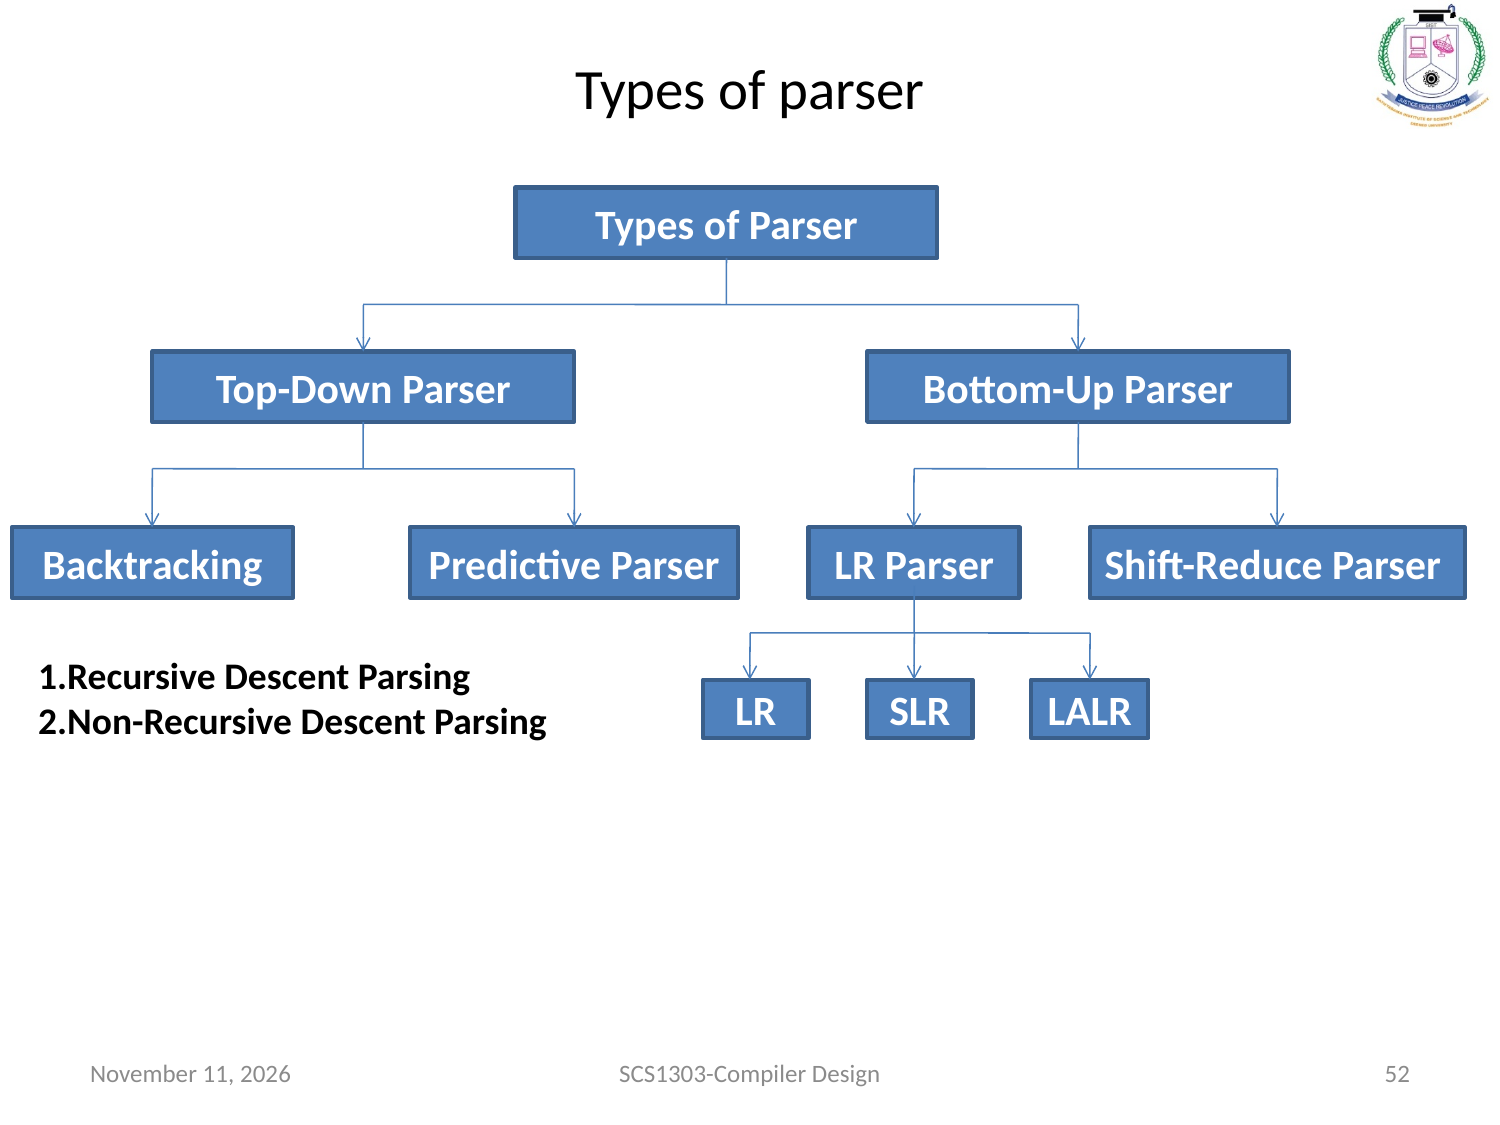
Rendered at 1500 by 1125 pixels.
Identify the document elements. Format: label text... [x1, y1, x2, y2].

picture [1361, 0, 1500, 129]
title Types of parser [75, 45, 1425, 129]
text_box Types of Parser [513, 185, 939, 260]
text_box Predictive Parser [408, 525, 740, 600]
text_box LR Parser [806, 525, 1022, 600]
text_box 1.Recursive Descent Parsing 2.Non-Recursive Descent Parsing [23, 644, 598, 750]
text_box LALR [1029, 678, 1150, 740]
text_box LR [701, 678, 811, 740]
text_box Top-Down Parser [150, 349, 576, 424]
text_box SLR [865, 678, 975, 740]
text_box Backtracking [10, 525, 295, 600]
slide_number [75, 1042, 425, 1103]
slide_number 52 [1074, 1042, 1425, 1103]
text_box Shift-Reduce Parser [1088, 525, 1467, 600]
footer SCS1303-Compiler Design [512, 1042, 988, 1103]
text_box Bottom-Up Parser [865, 349, 1291, 424]
